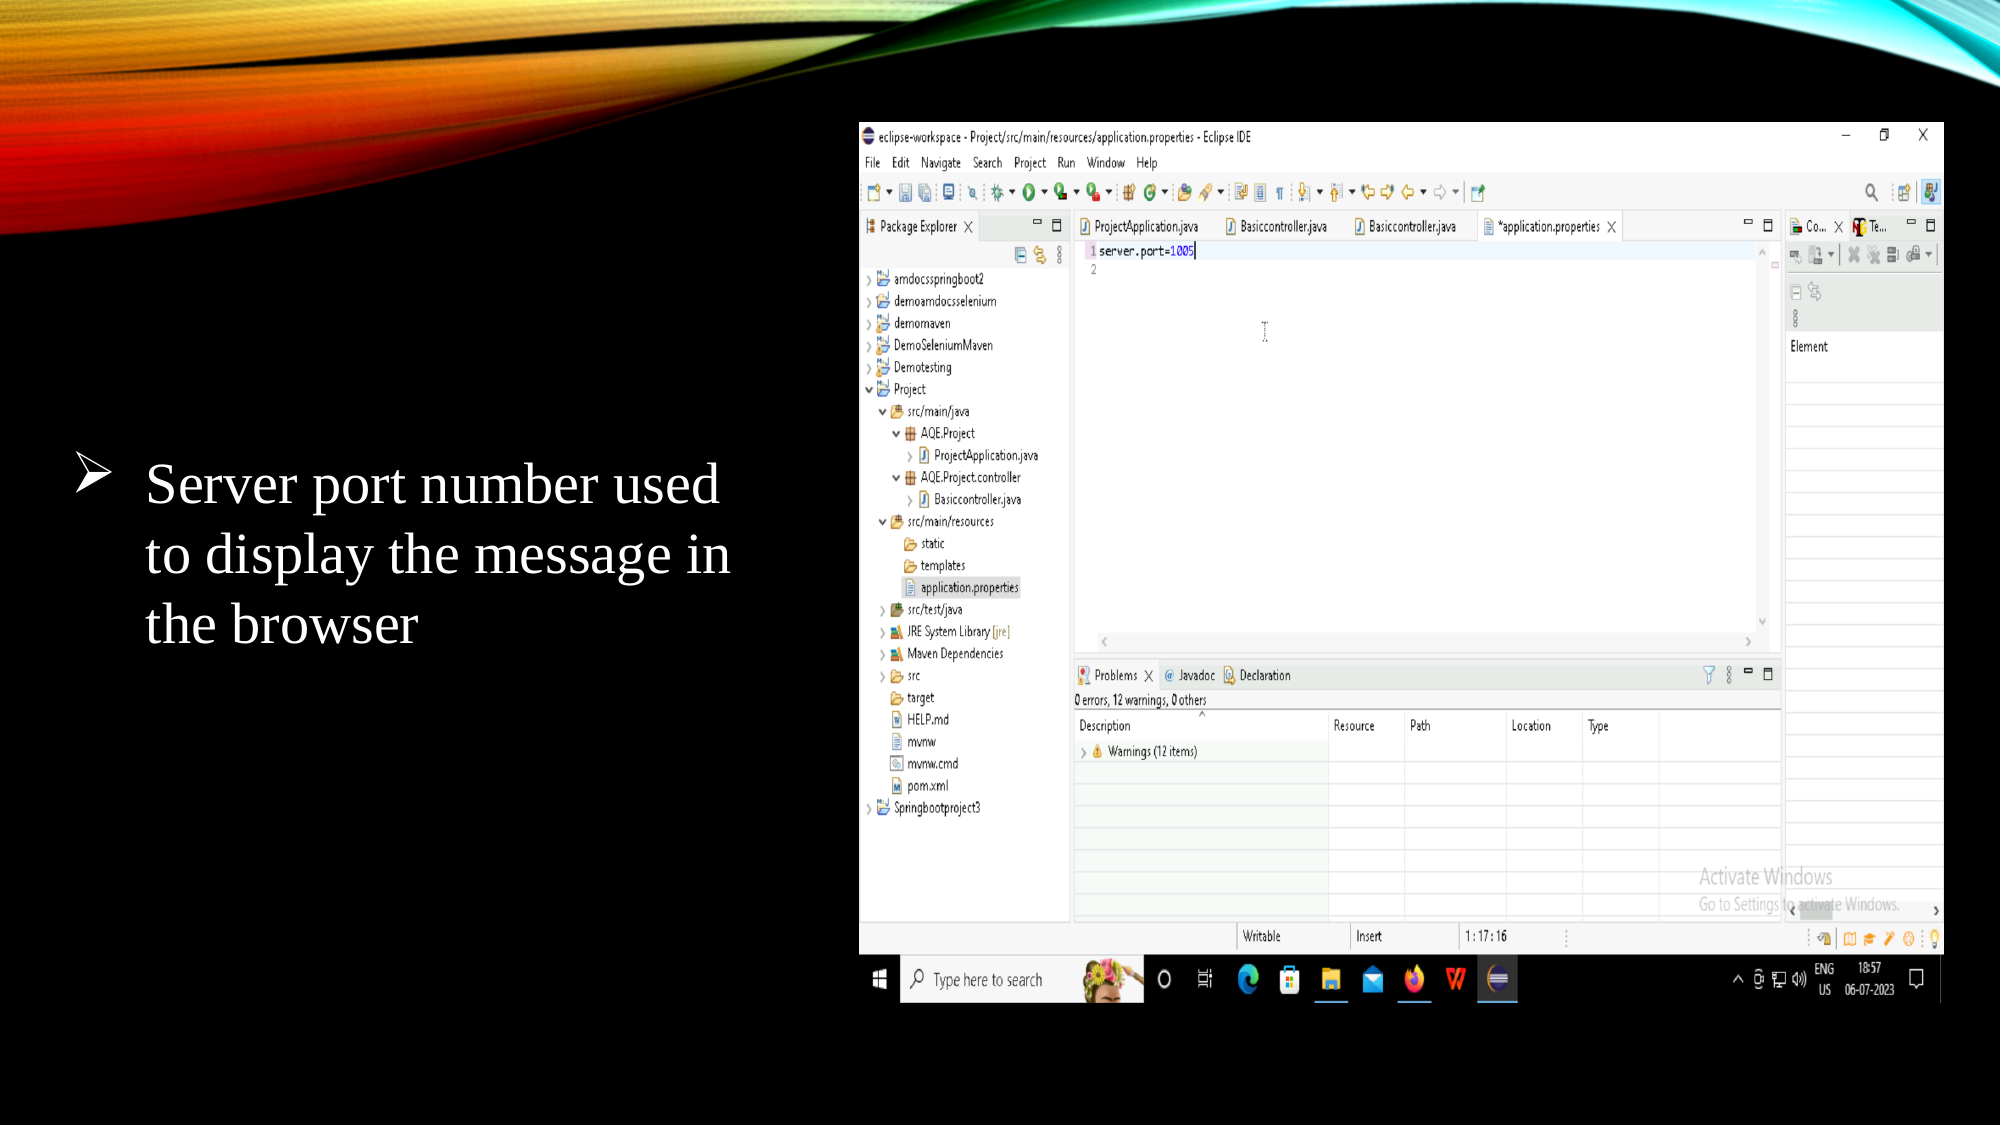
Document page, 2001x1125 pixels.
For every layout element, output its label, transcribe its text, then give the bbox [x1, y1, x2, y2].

picture [0, 0, 2000, 1003]
text_box Server port number used to display the message in the browser [56, 437, 760, 663]
